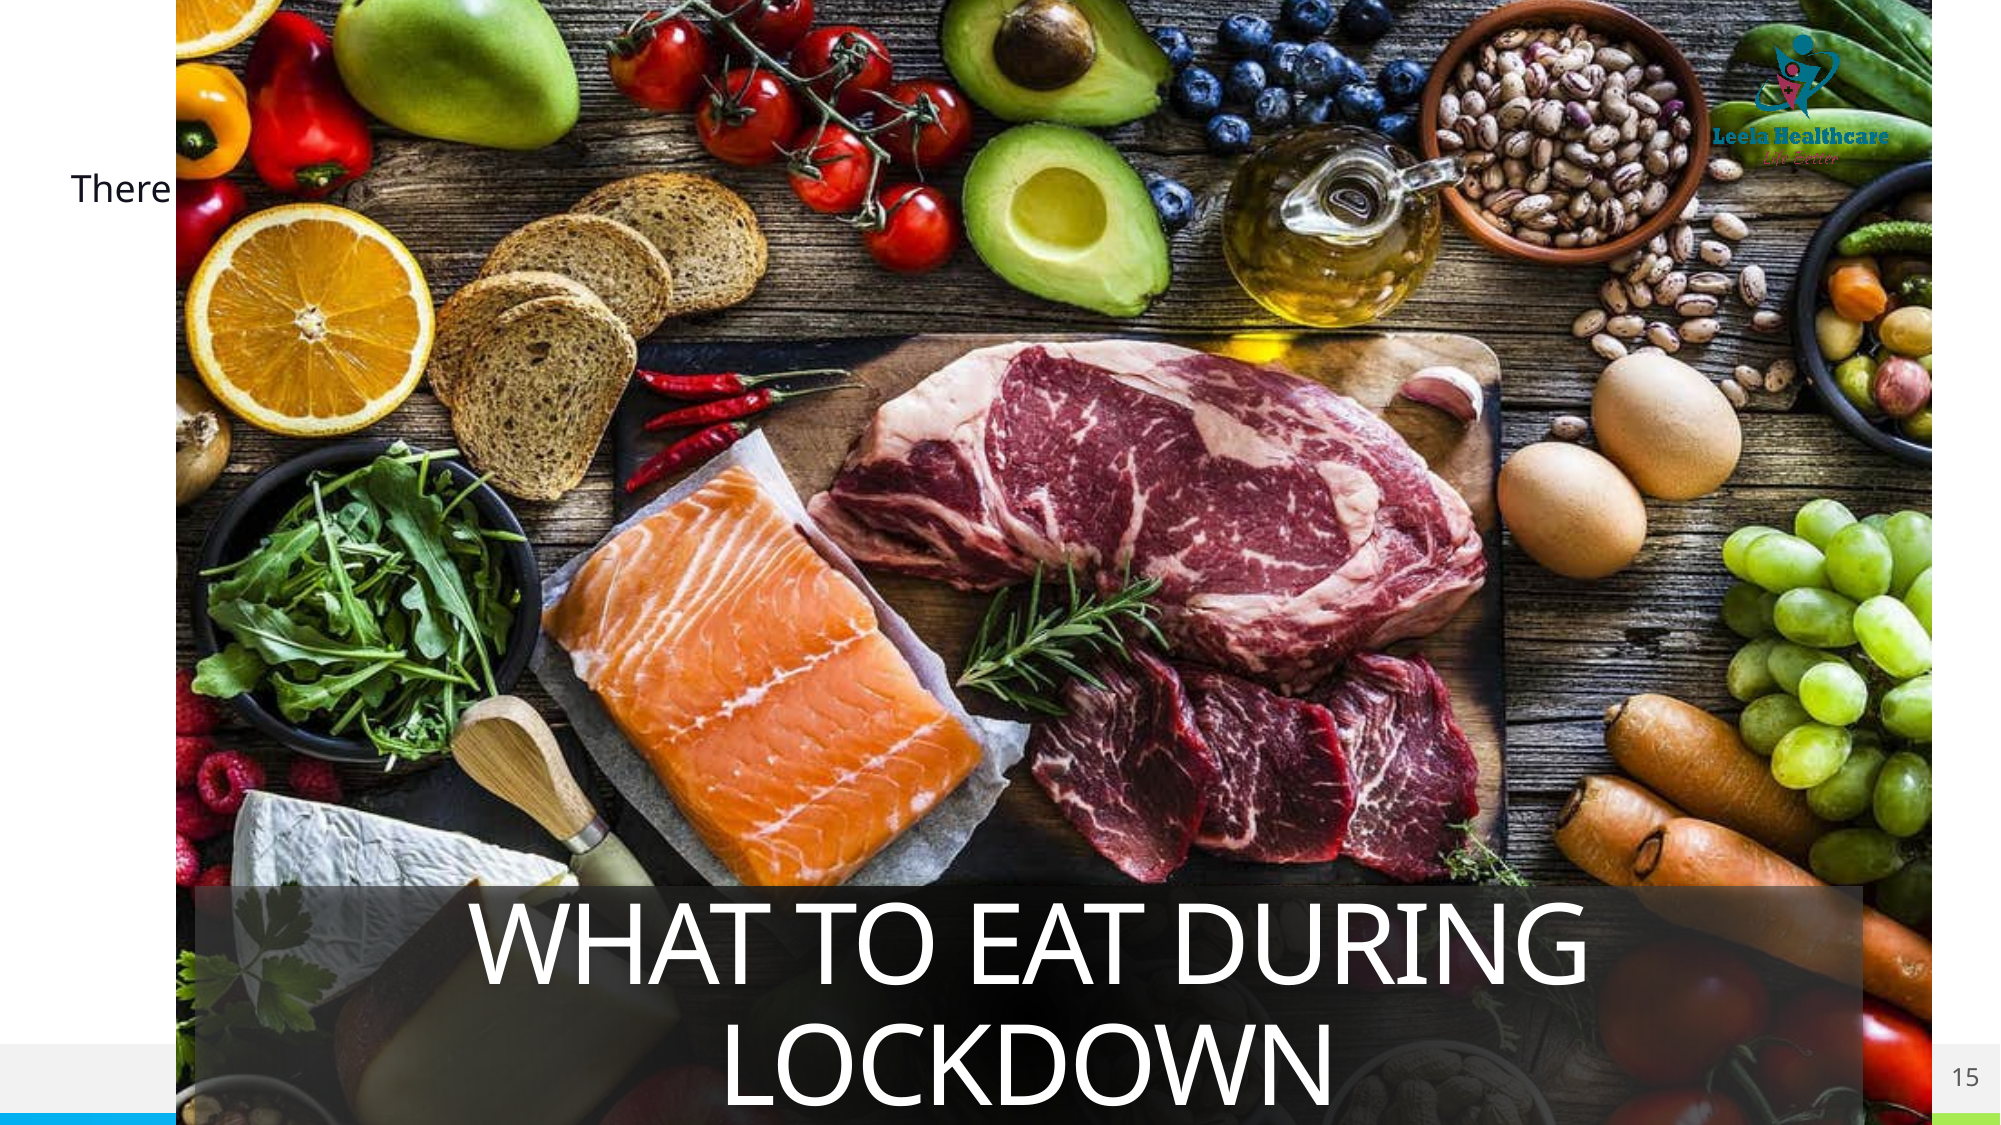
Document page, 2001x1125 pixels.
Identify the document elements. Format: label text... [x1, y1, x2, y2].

picture [176, 0, 1932, 1125]
list There is an opportunity for success [70, 165, 176, 225]
slide_number 15 [1932, 1044, 2000, 1114]
